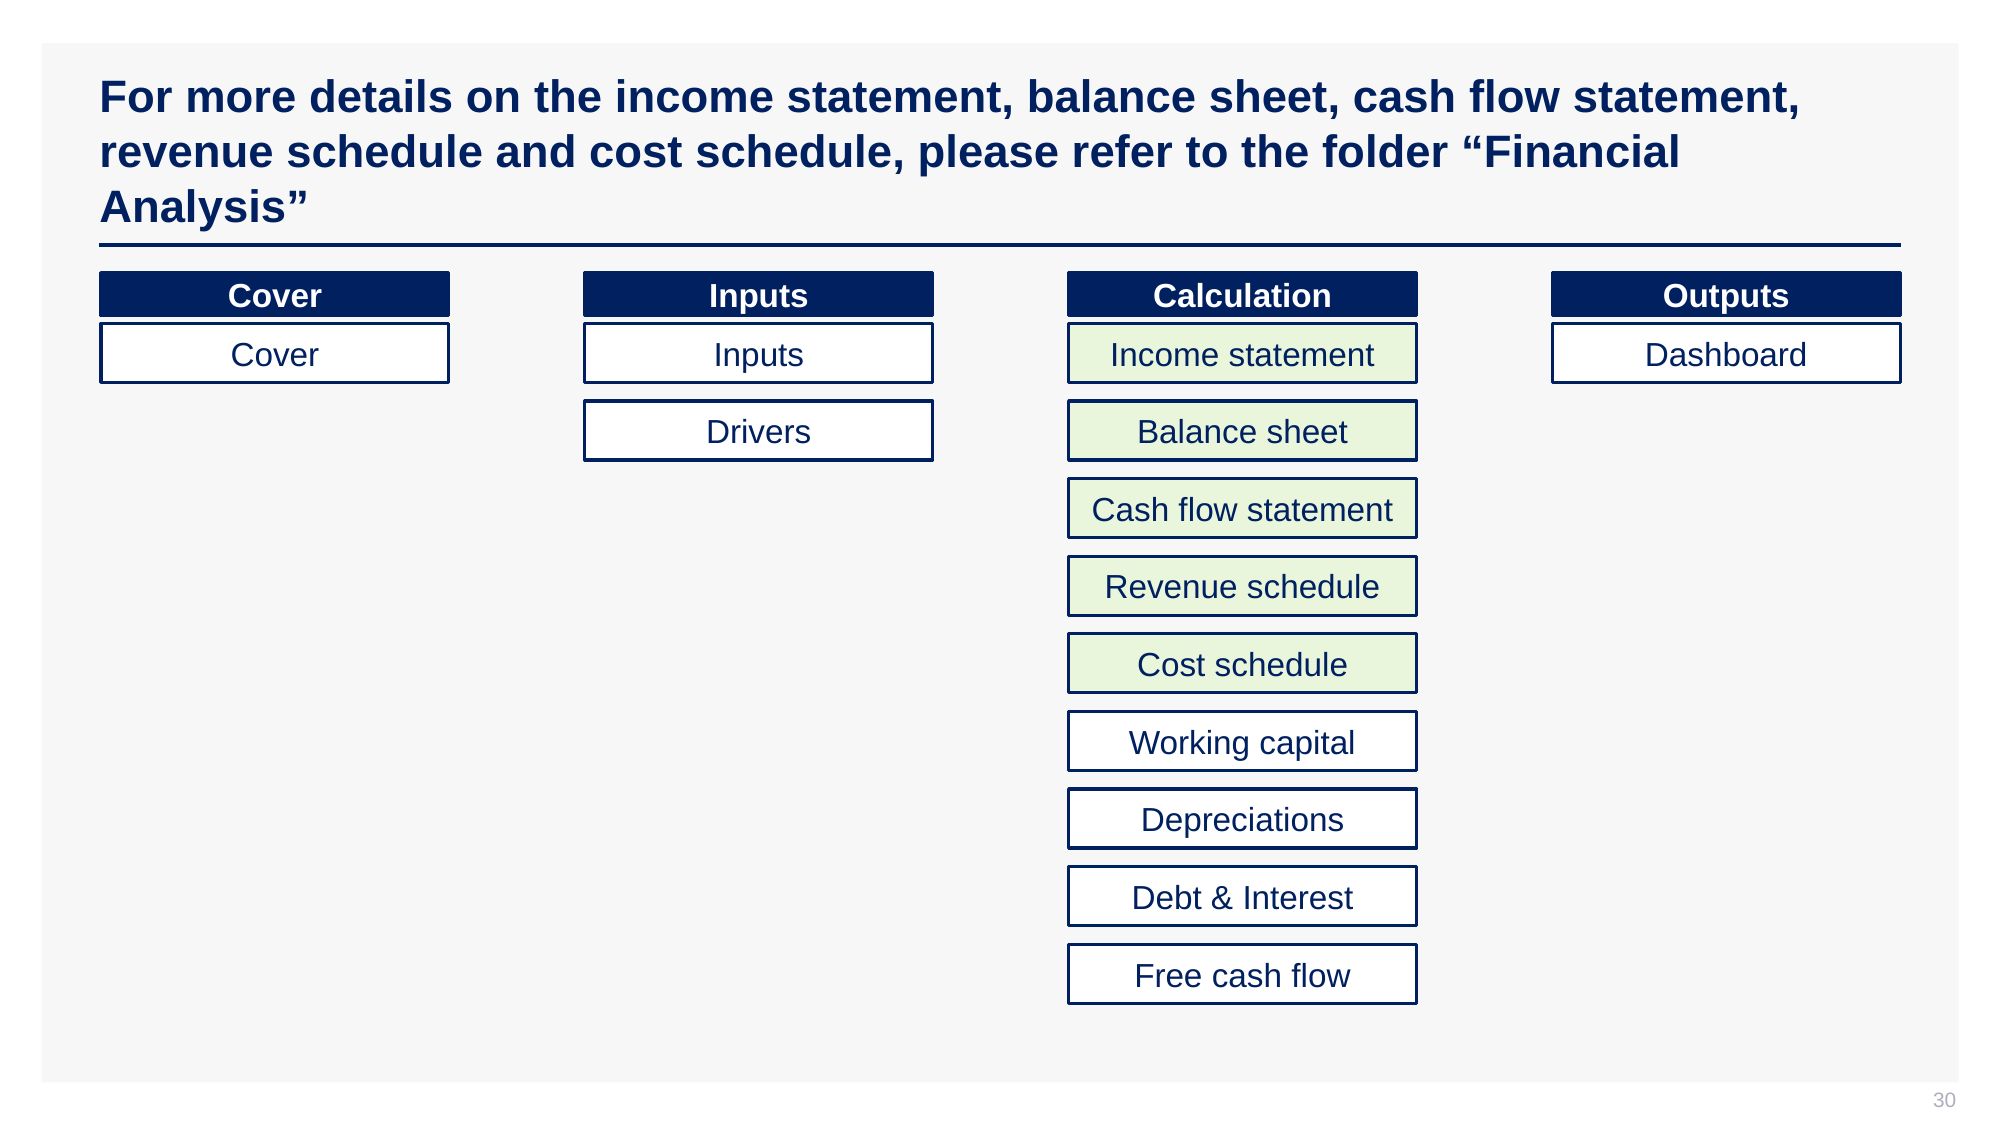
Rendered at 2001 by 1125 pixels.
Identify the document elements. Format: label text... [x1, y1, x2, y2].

text_box Inputs [584, 272, 933, 316]
text_box Cash flow statement [1068, 478, 1417, 538]
text_box Drivers [584, 400, 933, 460]
text_box Calculation [1068, 272, 1417, 316]
text_box Cover [100, 272, 449, 316]
text_box Depreciations [1068, 788, 1417, 848]
text_box Working capital [1068, 711, 1417, 771]
text_box Cover [100, 323, 449, 383]
text_box Income statement [1068, 323, 1417, 383]
title For more details on the income statement, balance sheet, cash flow statement, revenue schedule and cost schedule, please refer to the folder “Financial Analysis” [84, 59, 1901, 239]
text_box Balance sheet [1068, 400, 1417, 460]
text_box Dashboard [1552, 323, 1901, 383]
text_box Debt & Interest [1068, 866, 1417, 926]
text_box Inputs [584, 323, 933, 383]
text_box Free cash flow [1068, 944, 1417, 1004]
text_box Outputs [1552, 272, 1901, 316]
text_box Revenue schedule [1068, 556, 1417, 616]
text_box Cost schedule [1068, 633, 1417, 693]
slide_number 30 [1506, 1088, 1957, 1119]
